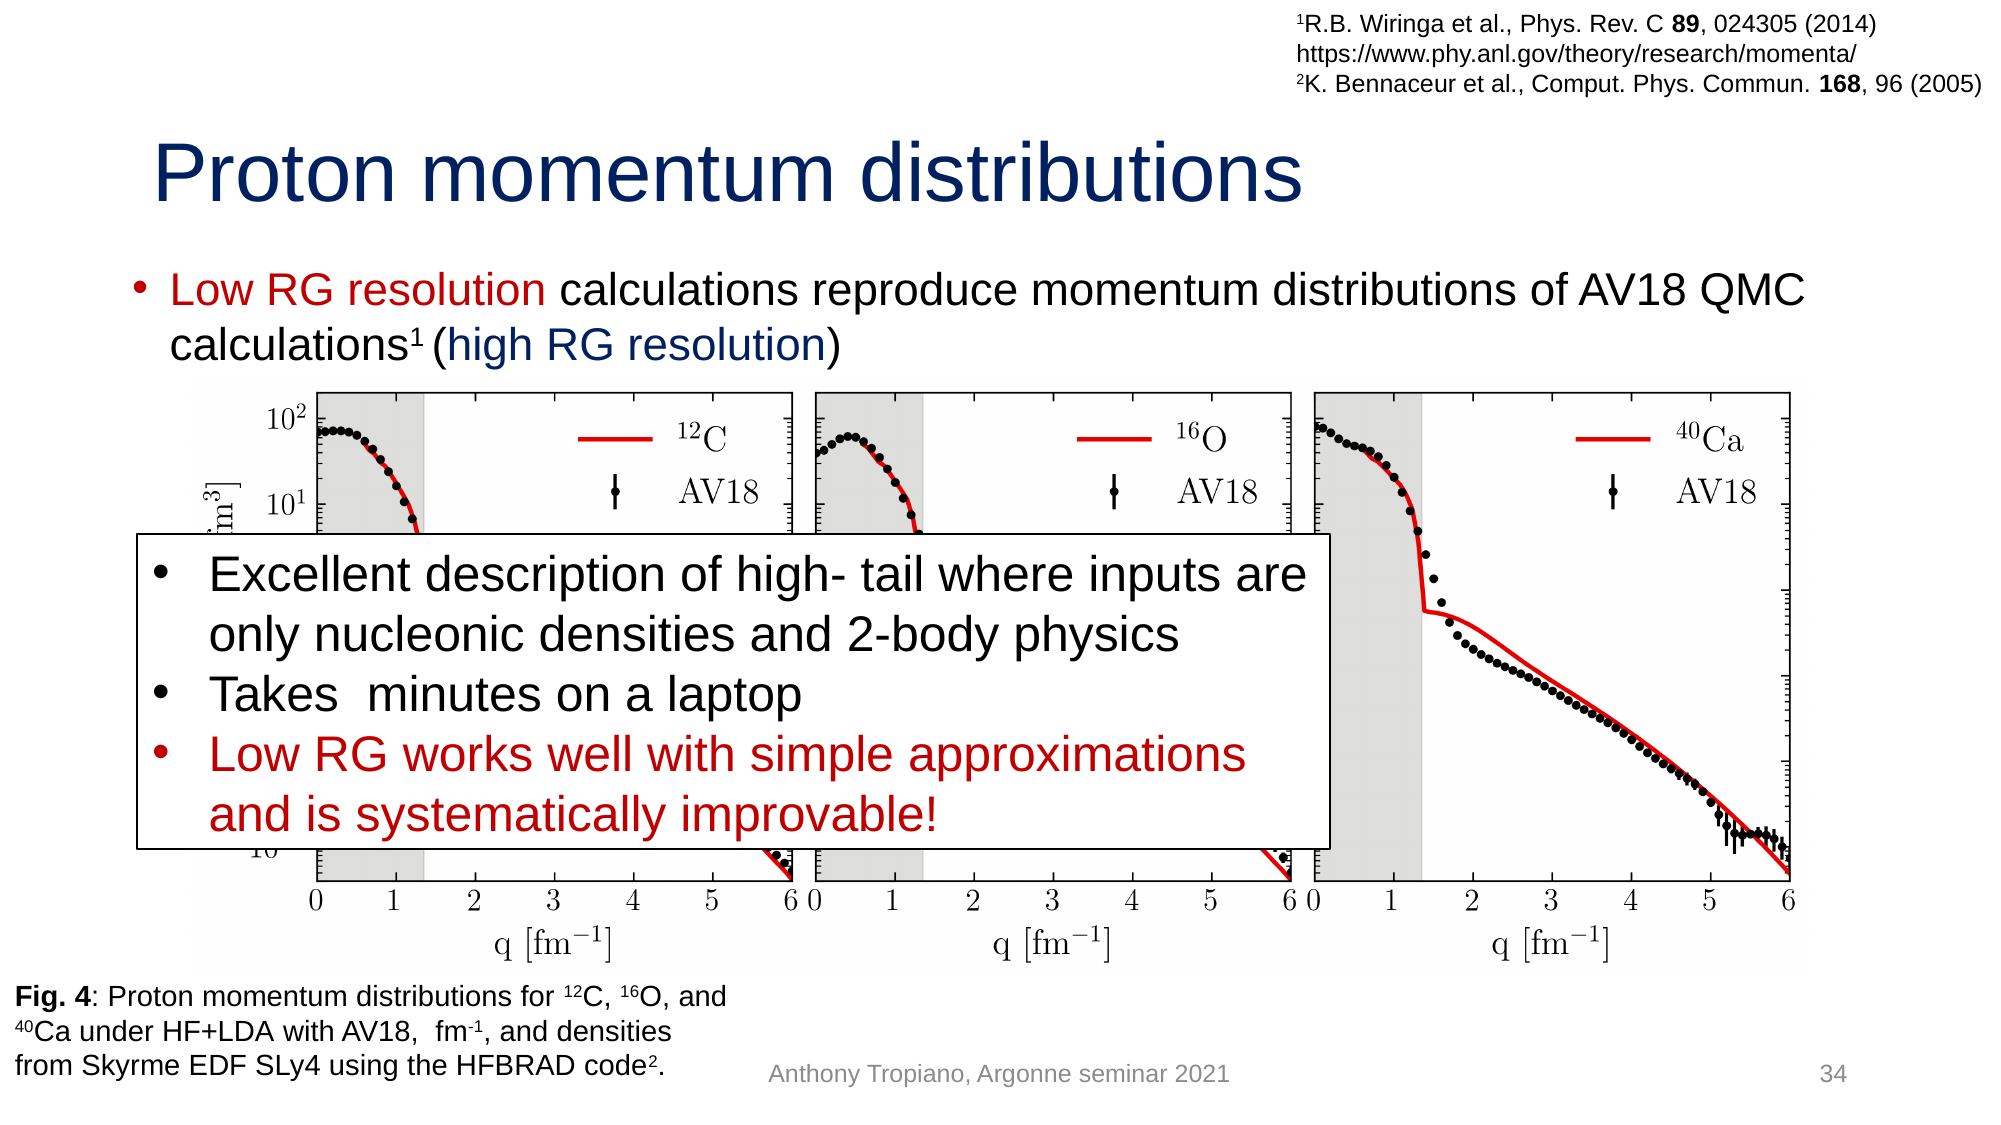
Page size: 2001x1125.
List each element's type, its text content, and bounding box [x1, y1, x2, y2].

slide_number 34 [1412, 1042, 1863, 1103]
picture [187, 377, 1813, 978]
text_box 1R.B. Wiringa et al., Phys. Rev. C 89, 024305 (2014) https://www.phy.anl.gov/theory/research/momenta/ 2K. Bennaceur et al., Comput. Phys. Commun. 168, 96 (2005) [1281, 0, 1998, 190]
title Proton momentum distributions [137, 59, 1863, 252]
list Low RG resolution calculations reproduce momentum distributions of AV18 QMC calculations1 (high RG resolution) [117, 252, 1883, 966]
footer Anthony Tropiano, Argonne seminar 2021 [662, 1042, 1338, 1103]
